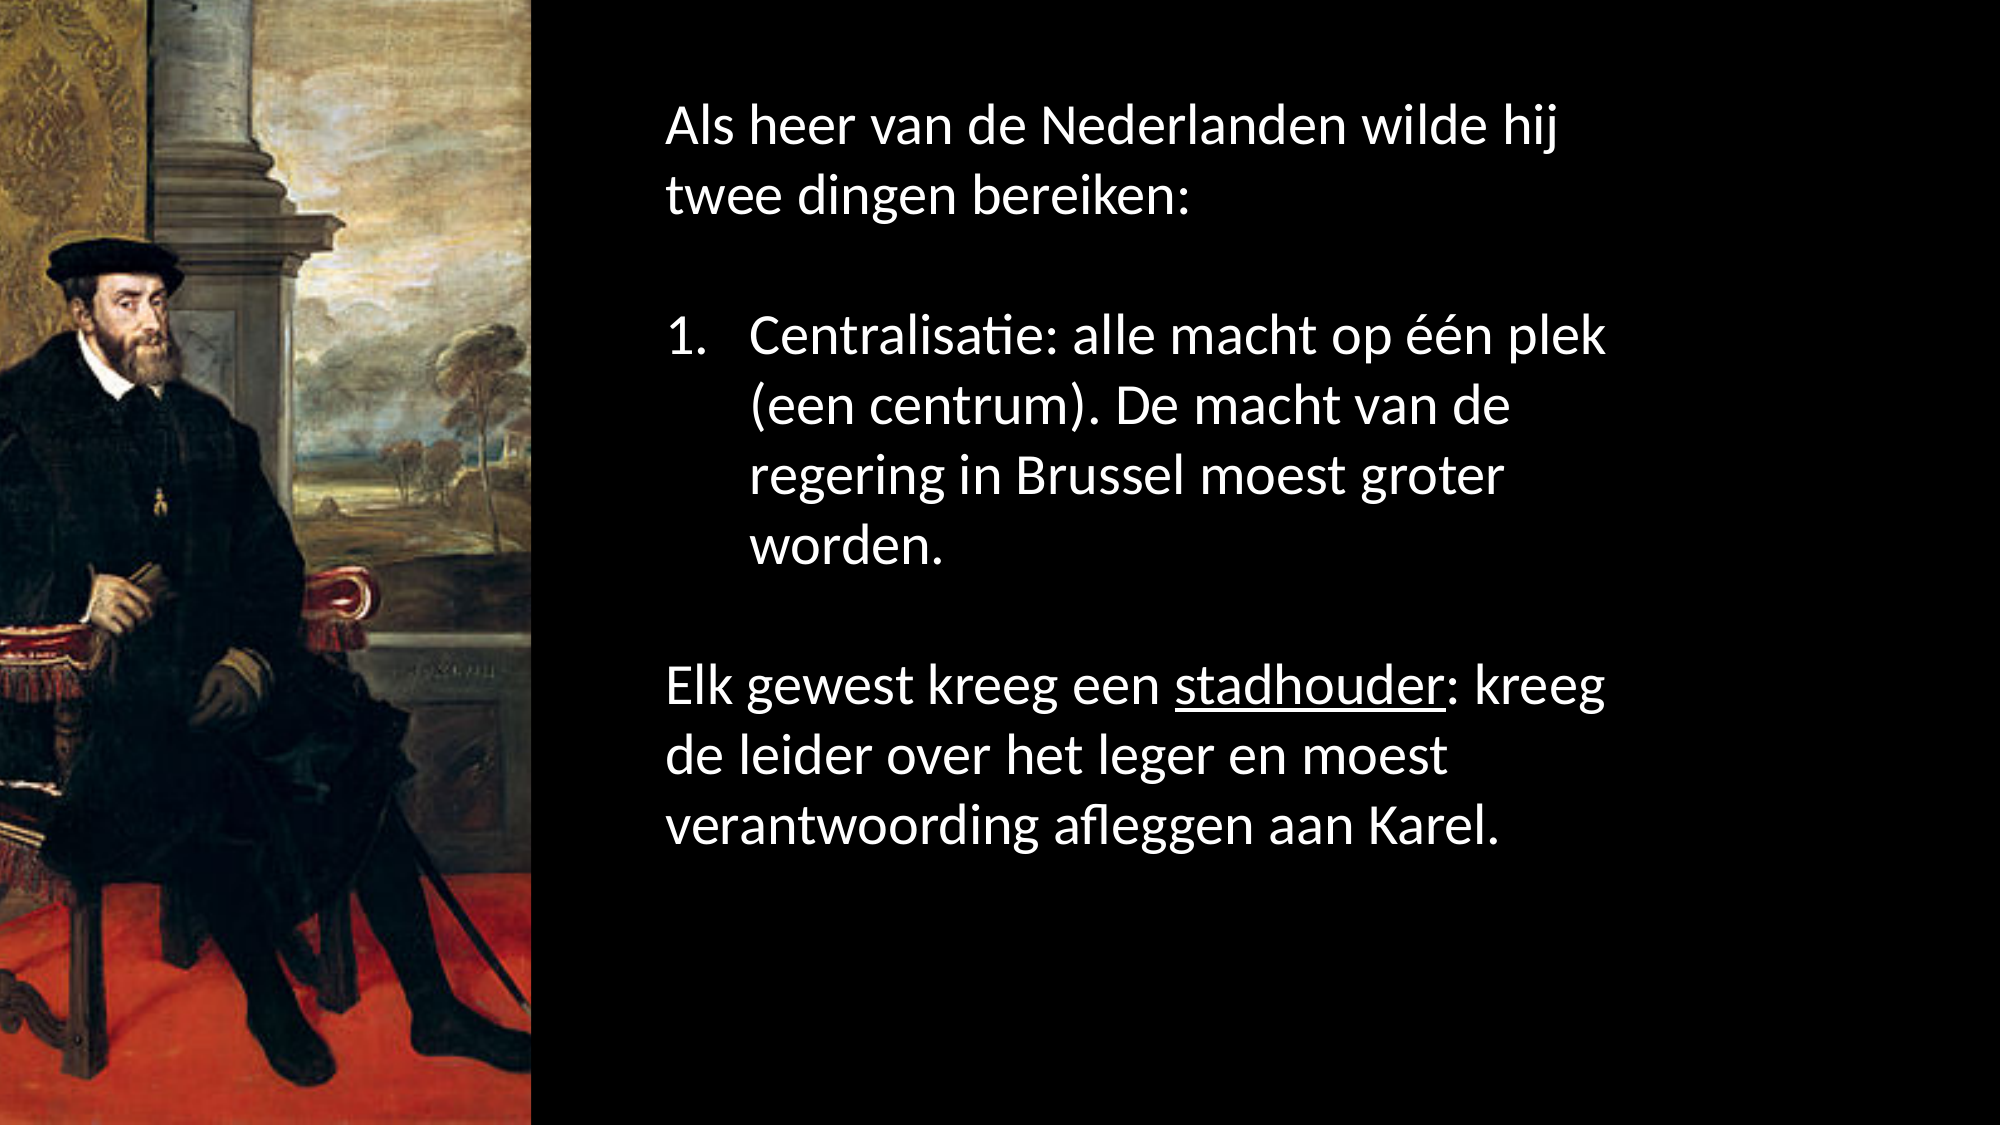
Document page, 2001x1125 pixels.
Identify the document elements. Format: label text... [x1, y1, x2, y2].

picture [0, 0, 532, 1125]
text_box Als heer van de Nederlanden wilde hij twee dingen bereiken: Centralisatie: alle macht op één plek (een centrum). De macht van de regering in Brussel moest groter worden. Elk gewest kreeg een stadhouder: kreeg de leider over het leger en moest verantwoording afleggen aan Karel. [650, 78, 1653, 864]
